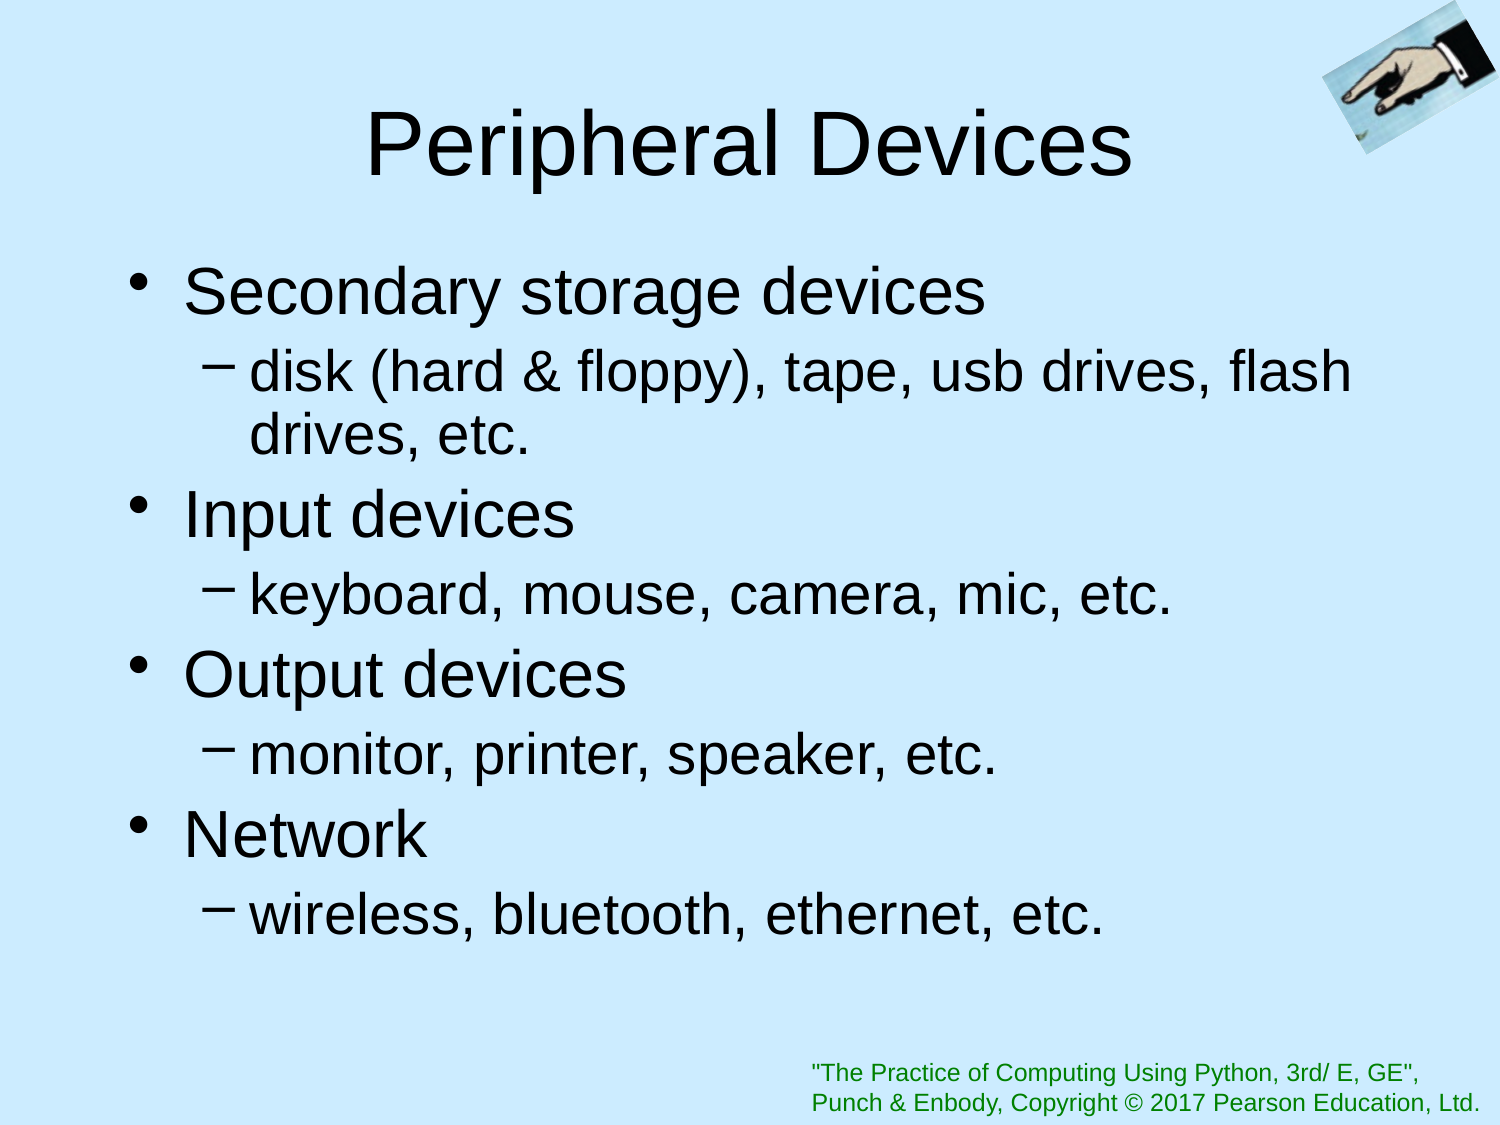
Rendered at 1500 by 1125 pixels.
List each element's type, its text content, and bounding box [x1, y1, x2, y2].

list Secondary storage devices disk (hard & floppy), tape, usb drives, flash drives, etc. Input devices keyboard, mouse, camera, mic, etc. Output devices monitor, printer, speaker, etc. Network wireless, bluetooth, ethernet, etc. [112, 249, 1388, 975]
picture [1378, 0, 1499, 120]
title Peripheral Devices [75, 45, 1425, 233]
